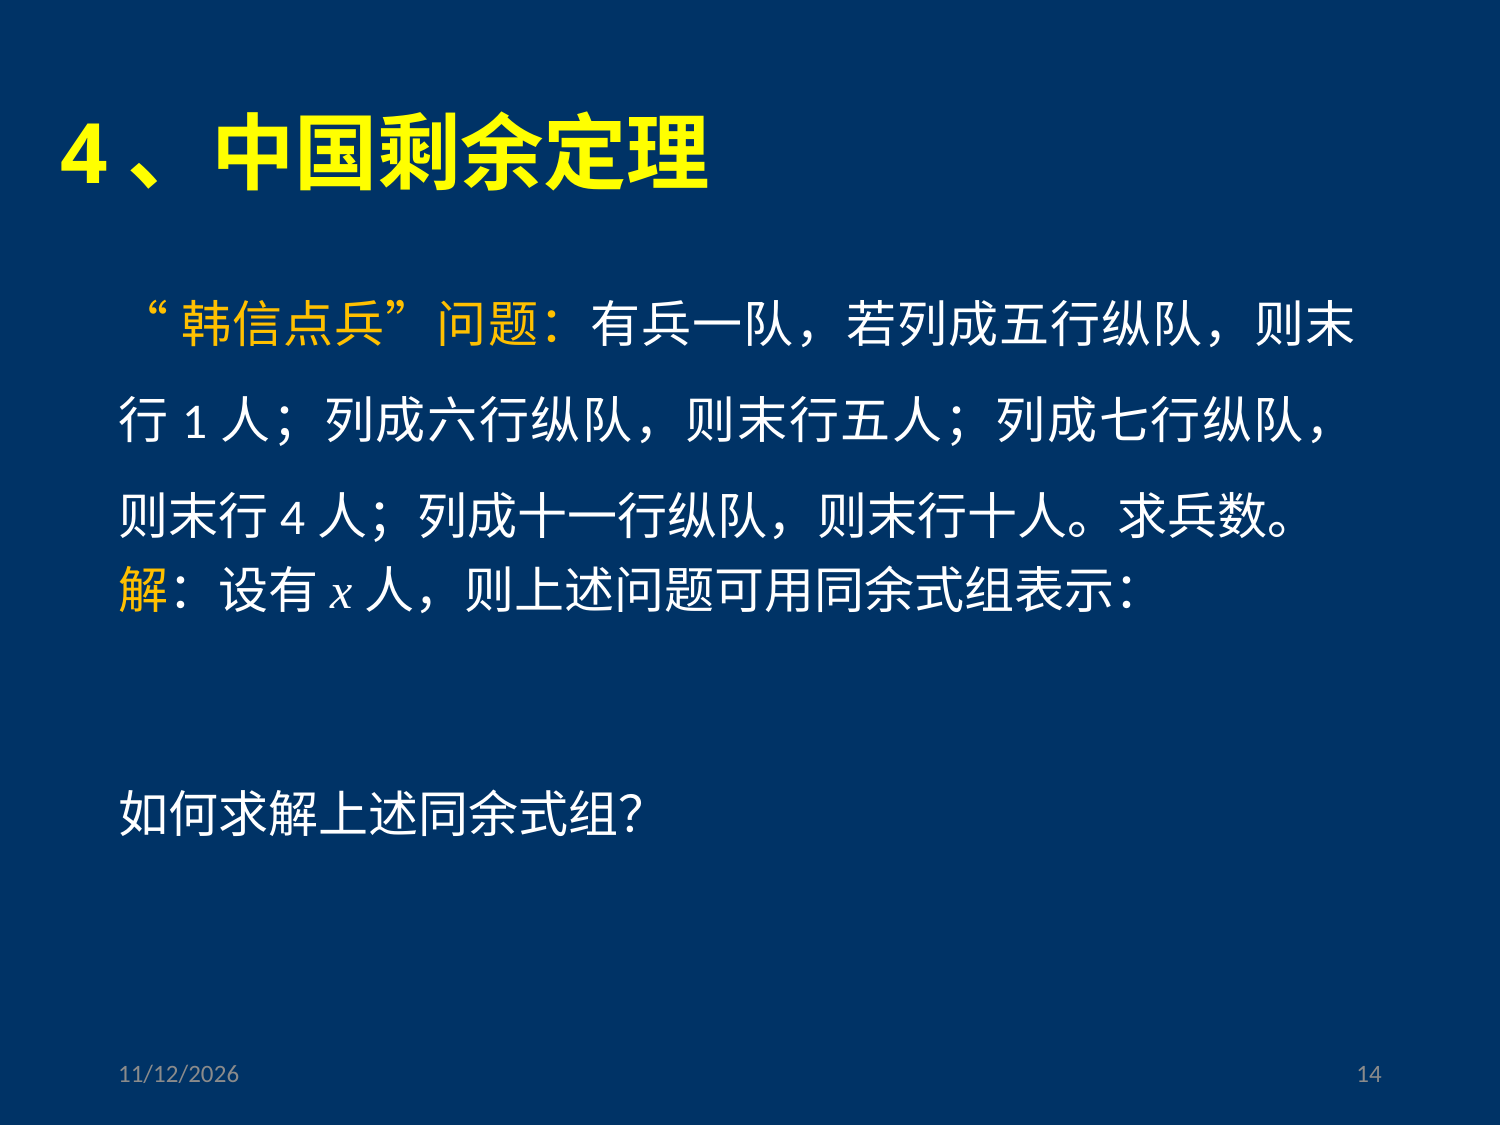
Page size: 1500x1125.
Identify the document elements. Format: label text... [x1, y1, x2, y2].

slide_number 14 [1059, 1042, 1397, 1103]
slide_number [103, 1042, 441, 1103]
title 4、中国剩余定理 [45, 47, 1340, 265]
